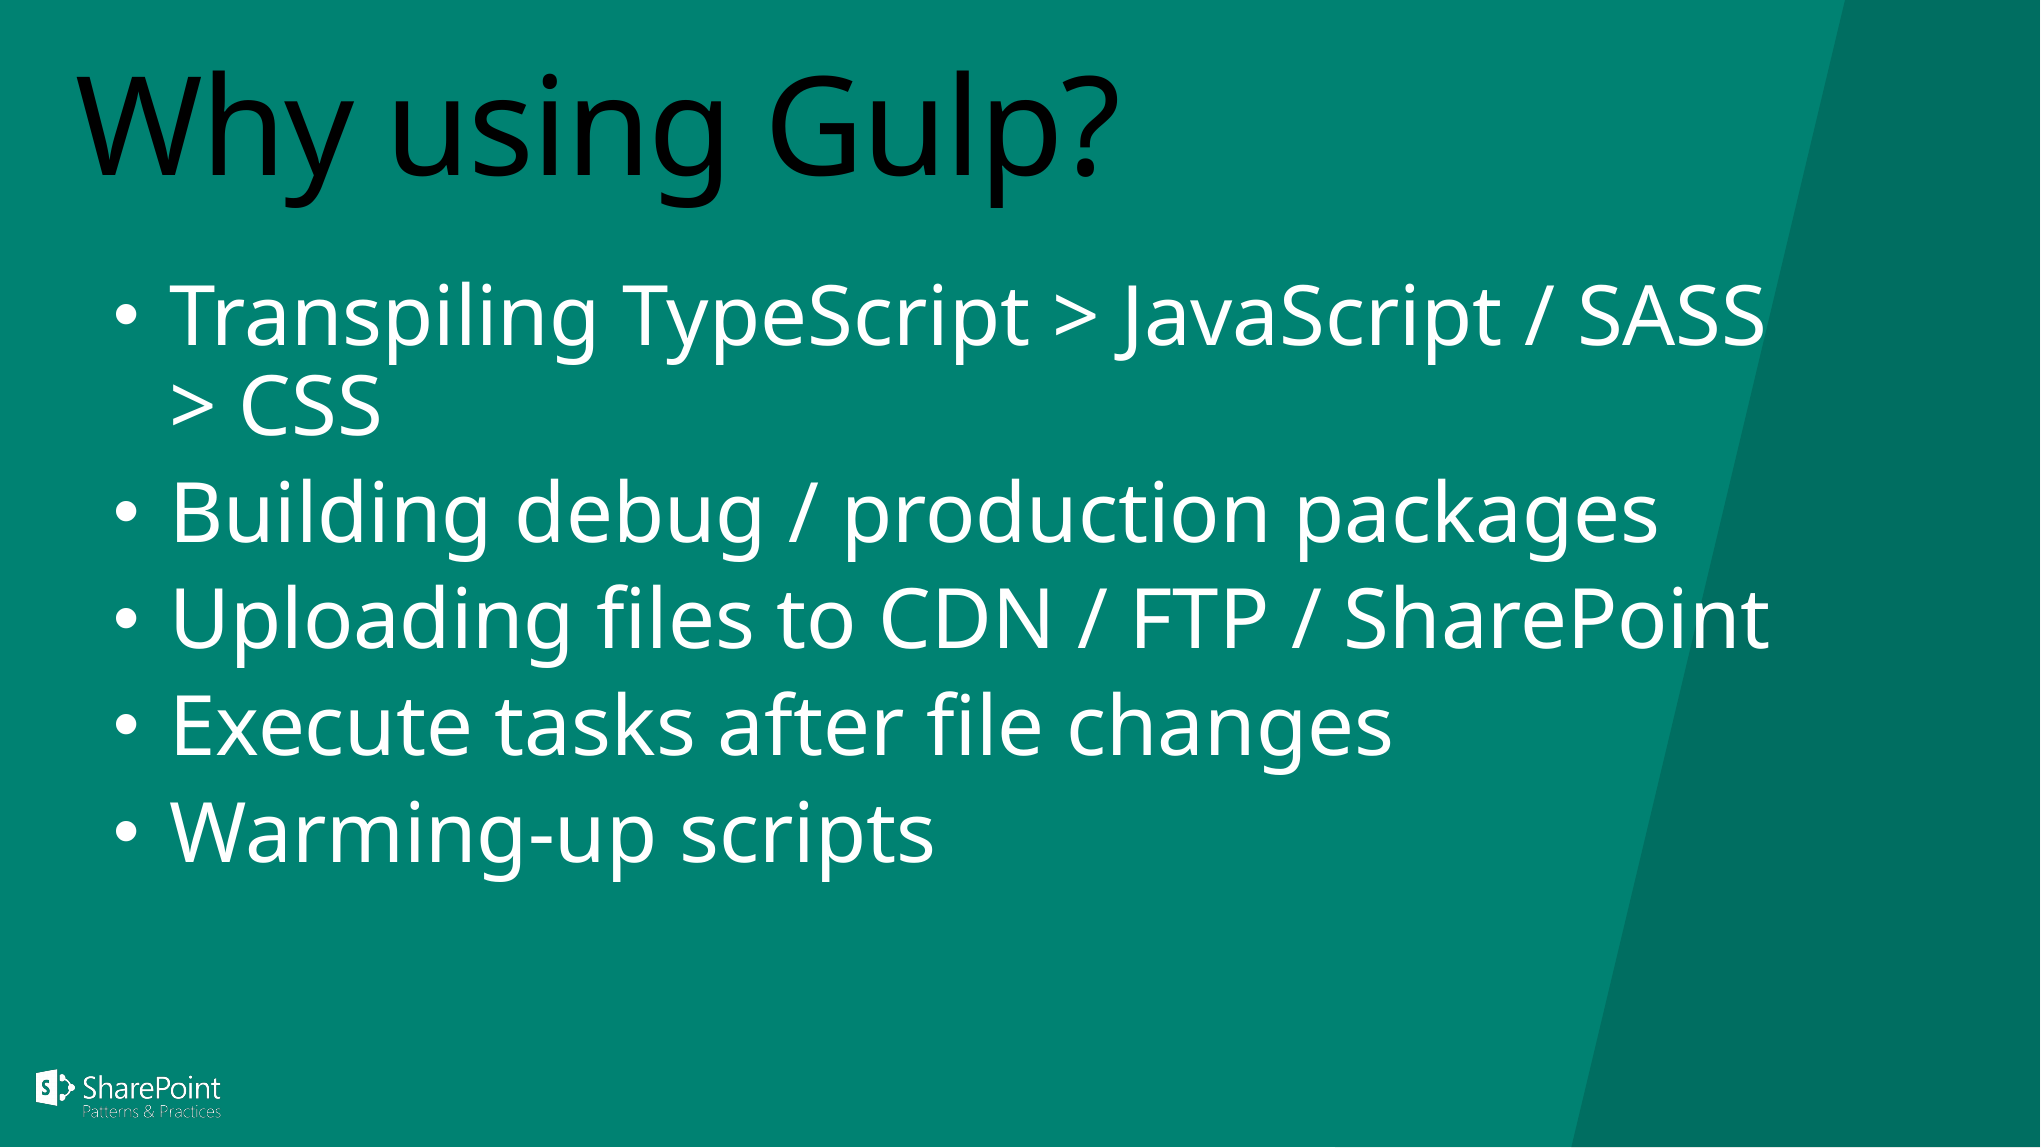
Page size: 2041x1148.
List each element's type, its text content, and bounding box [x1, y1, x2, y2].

picture [20, 1053, 236, 1132]
title Why using Gulp? [51, 42, 1552, 223]
text_box Transpiling TypeScript > JavaScript / SASS > CSS Building debug / production packages Uploading files to CDN / FTP / SharePoint Execute tasks after file changes Warming-up scripts [98, 266, 1824, 981]
